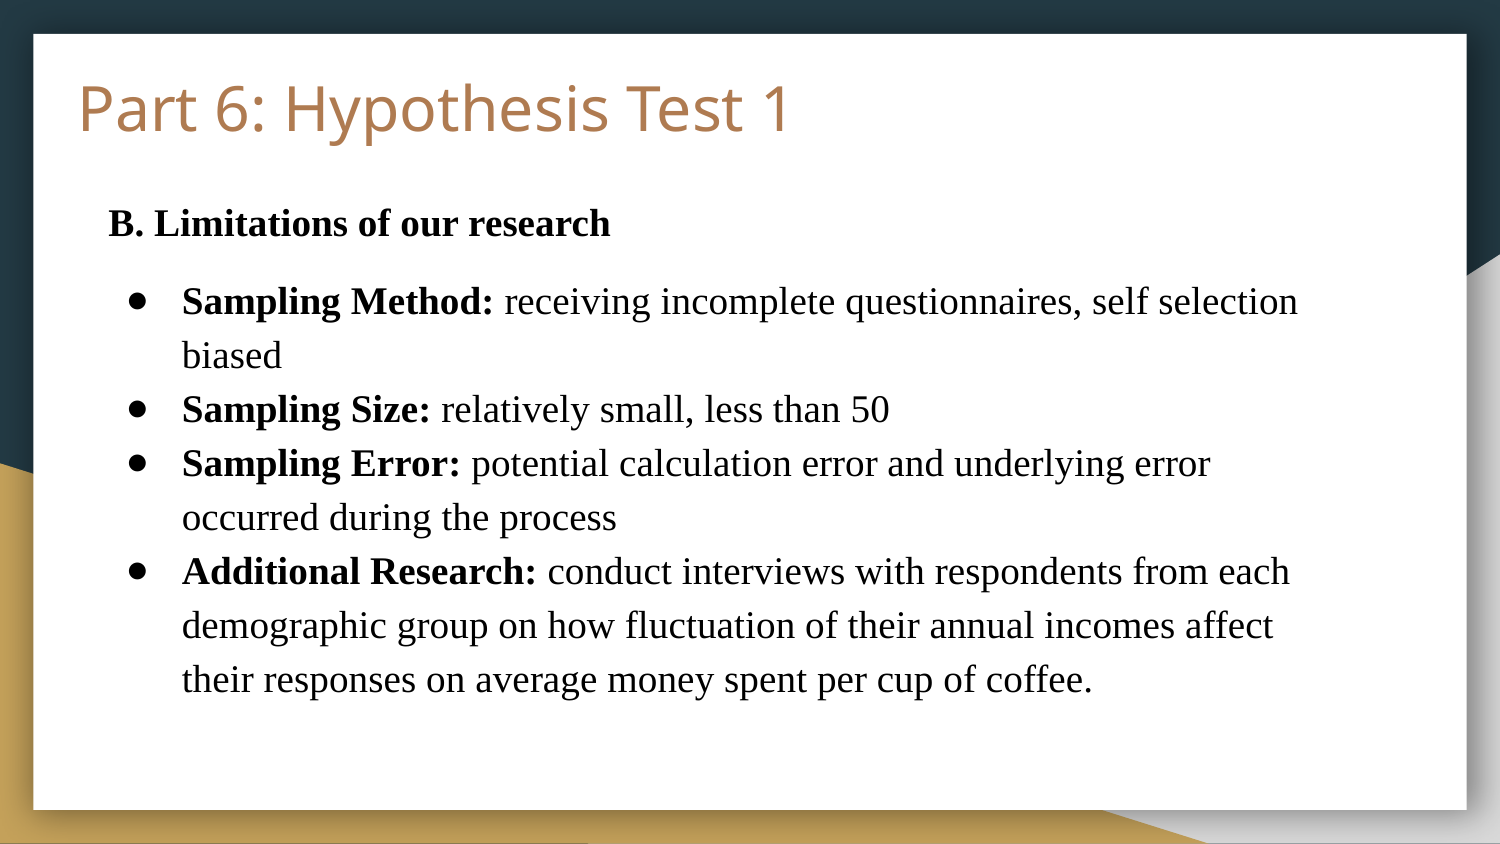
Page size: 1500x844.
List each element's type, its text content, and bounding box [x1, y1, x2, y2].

list B. Limitations of our research Sampling Method: receiving incomplete questionnaires, self selection biased Sampling Size: relatively small, less than 50 Sampling Error: potential calculation error and underlying error occurred during the process Additional Research: conduct interviews with respondents from each demographic group on how fluctuation of their annual incomes affect their responses on average money spent per cup of coffee. [93, 175, 1325, 718]
title Part 6: Hypothesis Test 1 [62, 54, 1294, 211]
